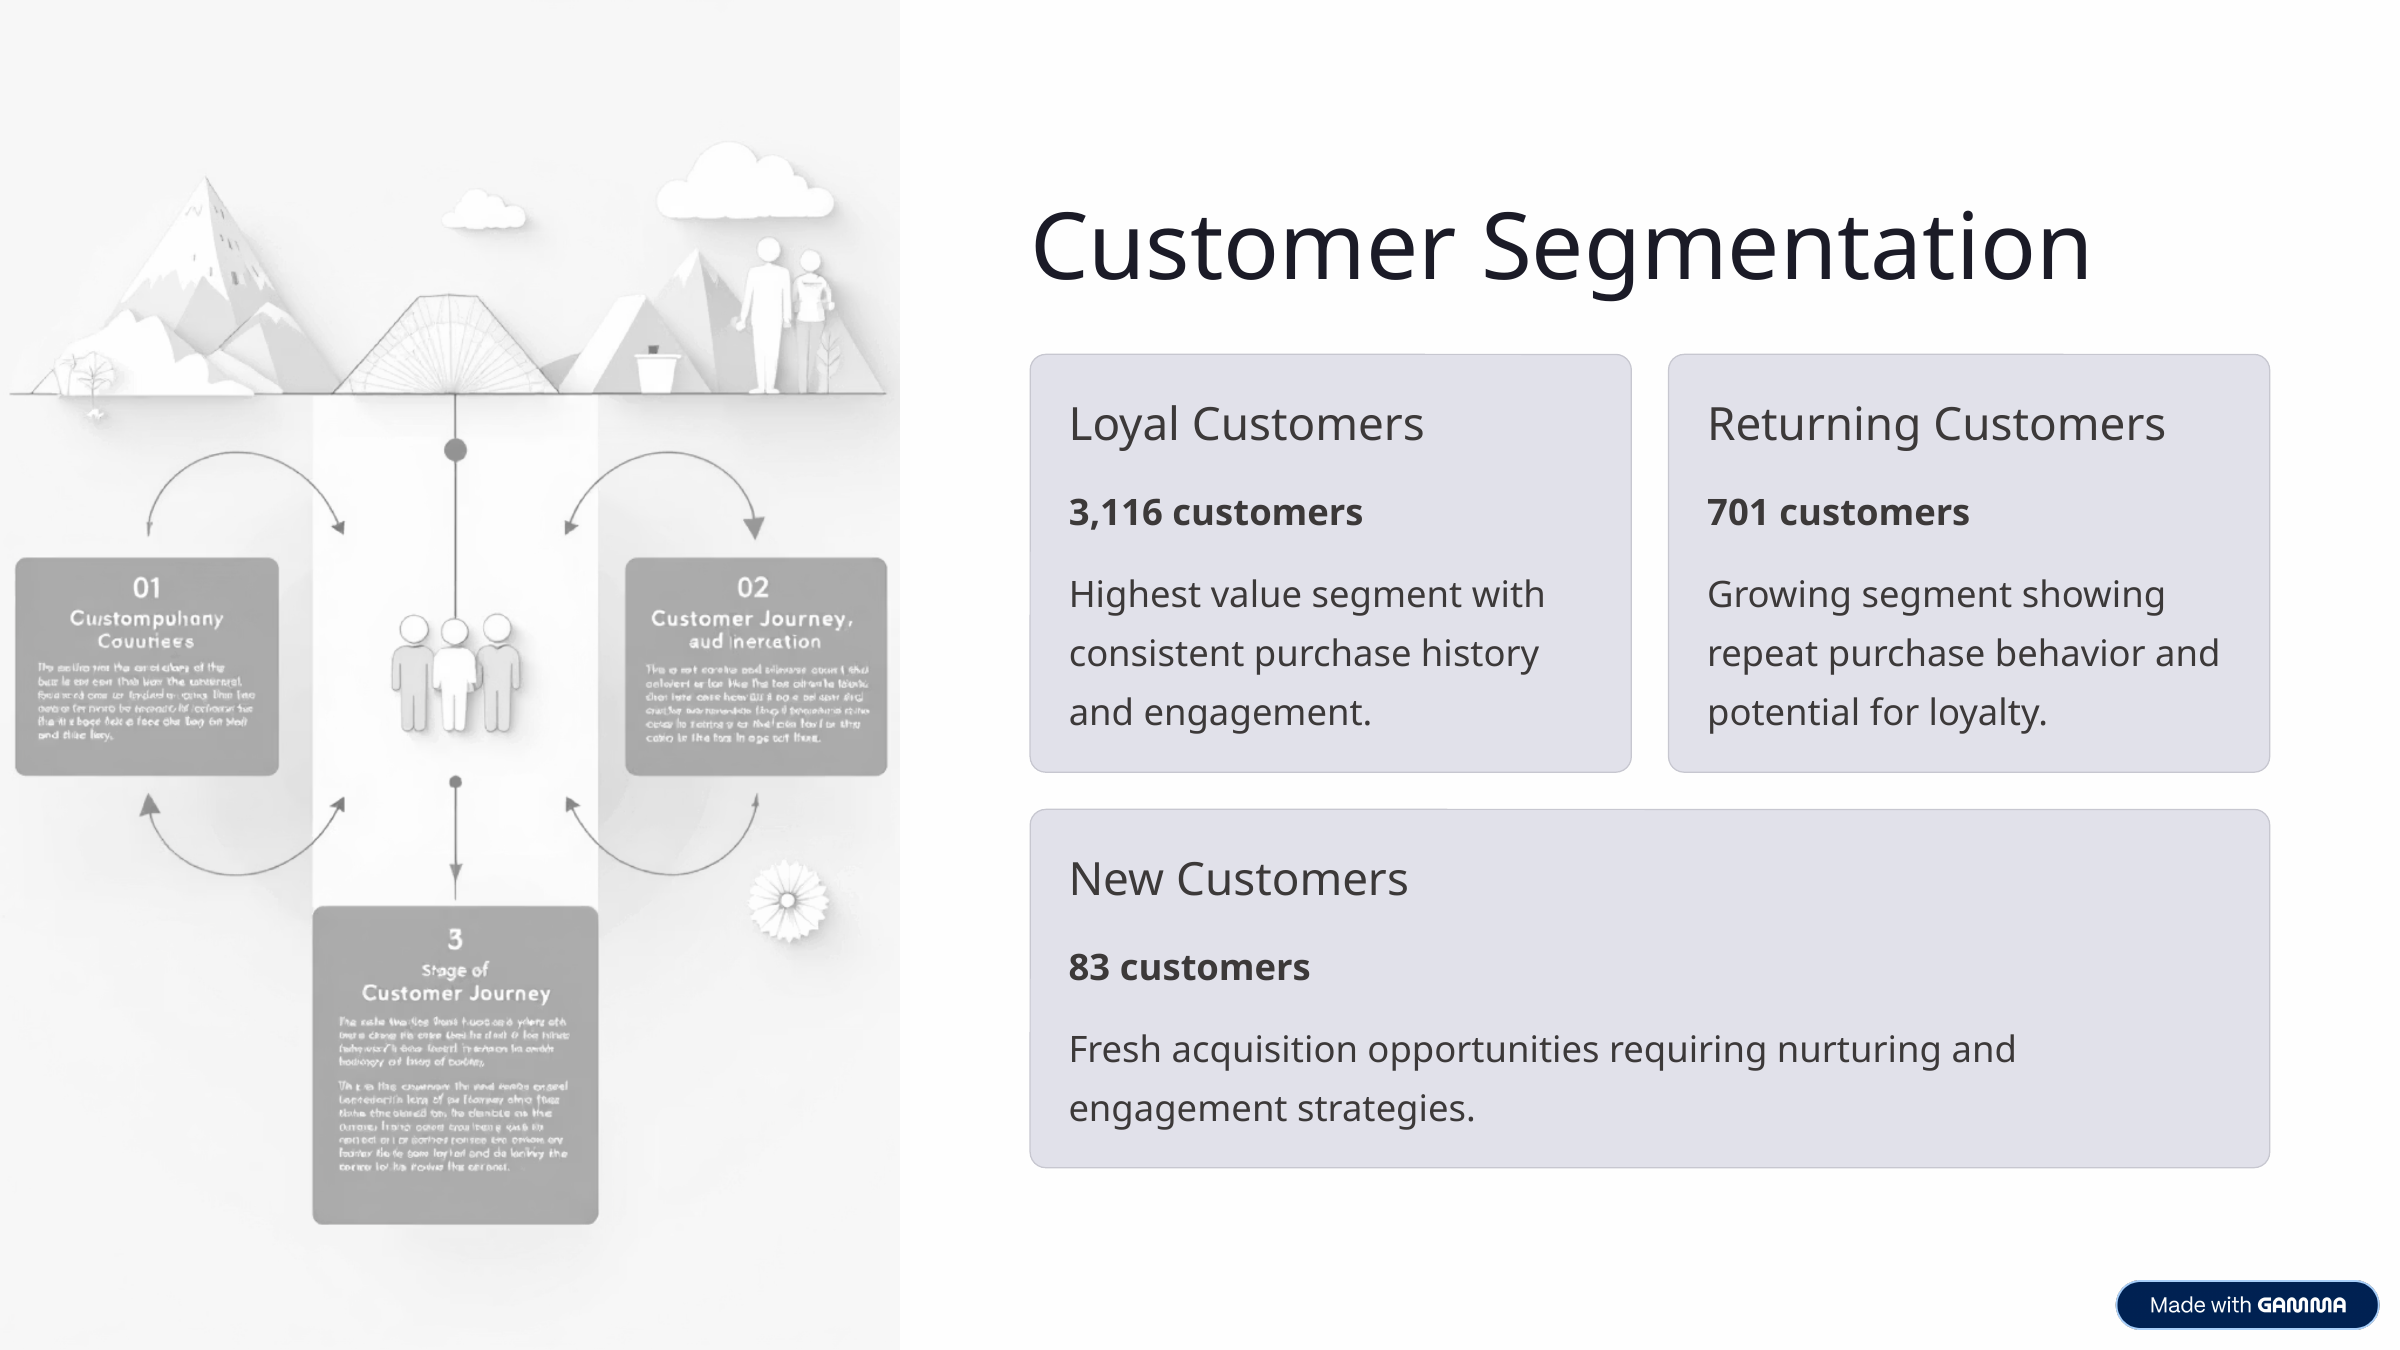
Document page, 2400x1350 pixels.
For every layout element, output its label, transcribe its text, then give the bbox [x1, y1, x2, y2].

text_box Highest value segment with consistent purchase history and engagement. [1068, 555, 1593, 734]
text_box [1668, 354, 2270, 773]
picture [0, 0, 900, 1350]
text_box 701 customers [1706, 473, 2232, 533]
text_box [1030, 354, 1632, 773]
text_box 83 customers [1068, 928, 2232, 988]
text_box Returning Customers [1706, 392, 2173, 451]
text_box New Customers [1068, 847, 1534, 906]
text_box Fresh acquisition opportunities requiring nurturing and engagement strategies. [1068, 1010, 2232, 1130]
text_box Growing segment showing repeat purchase behavior and potential for loyalty. [1706, 555, 2232, 734]
text_box Customer Segmentation [1030, 182, 2079, 299]
text_box 3,116 customers [1068, 473, 1593, 533]
picture [2106, 1271, 2389, 1339]
text_box [1030, 809, 2270, 1168]
text_box Loyal Customers [1068, 392, 1534, 451]
